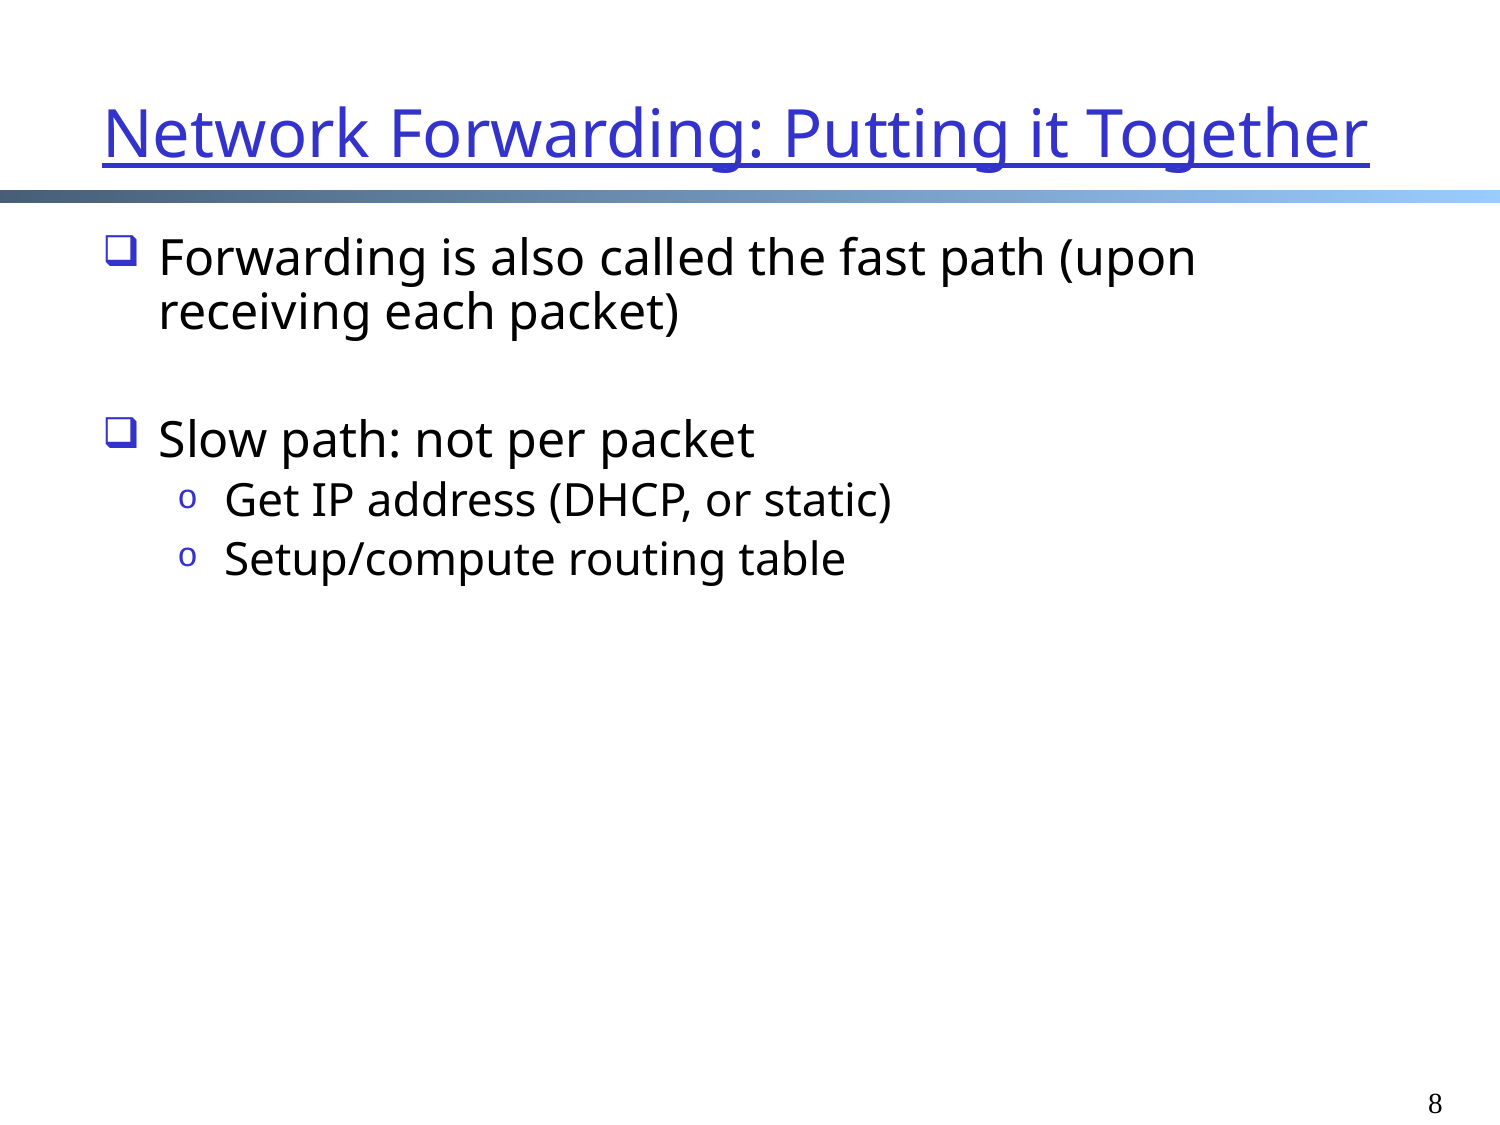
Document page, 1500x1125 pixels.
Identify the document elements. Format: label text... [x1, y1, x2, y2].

text_box Forwarding is also called the fast path (upon receiving each packet) Slow path: not per packet Get IP address (DHCP, or static) Setup/compute routing table [87, 224, 1412, 1027]
slide_number 8 [1387, 1076, 1459, 1125]
text_box Network Forwarding: Putting it Together [87, 37, 1458, 225]
